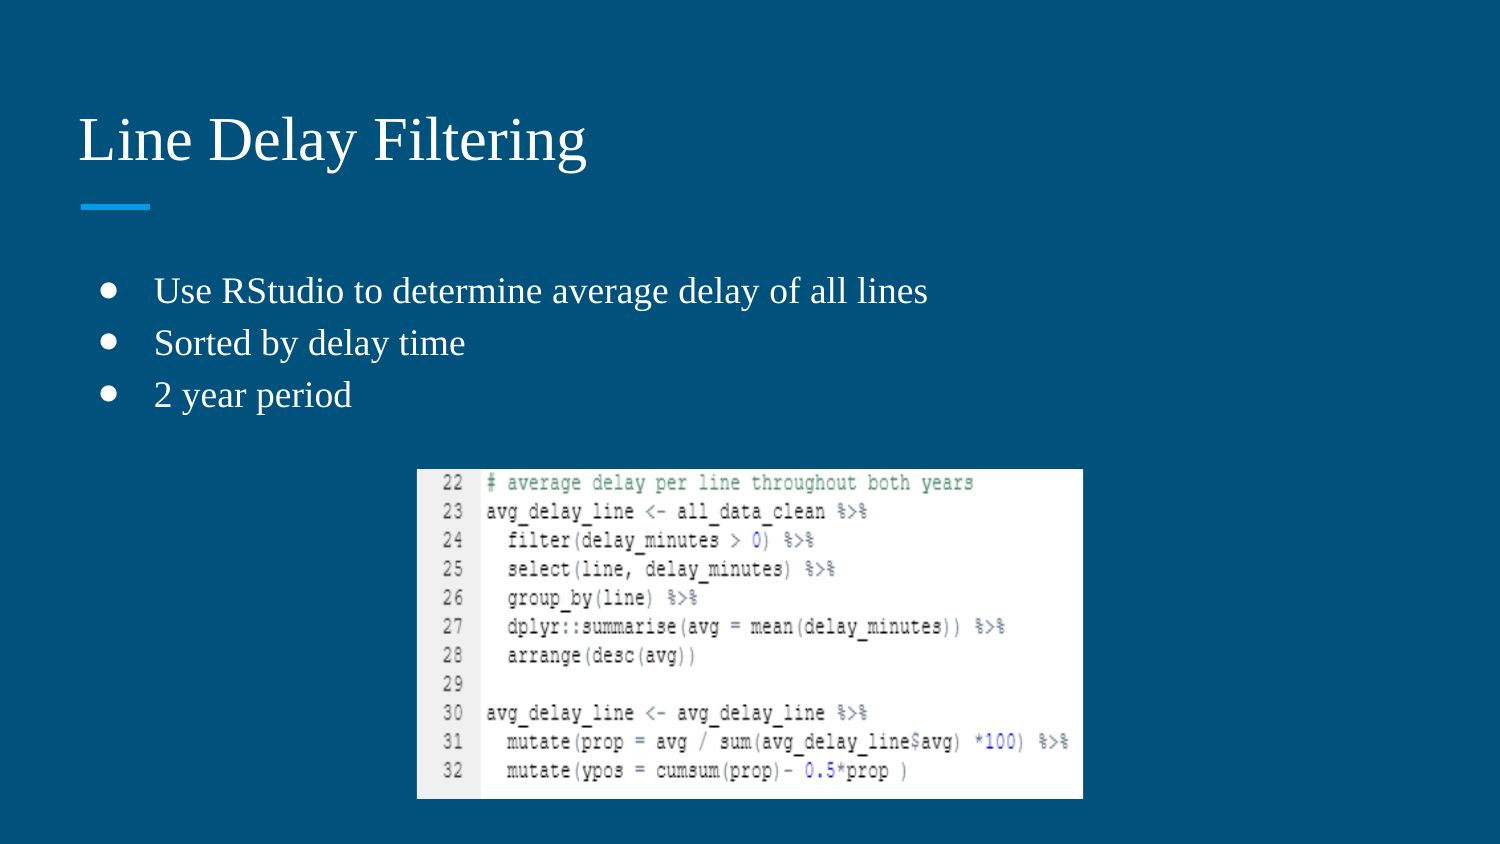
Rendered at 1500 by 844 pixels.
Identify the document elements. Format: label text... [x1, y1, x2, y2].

picture [417, 470, 1083, 798]
list Use RStudio to determine average delay of all lines Sorted by delay time 2 year period [63, 244, 1437, 750]
title Line Delay Filtering [63, 75, 1437, 188]
